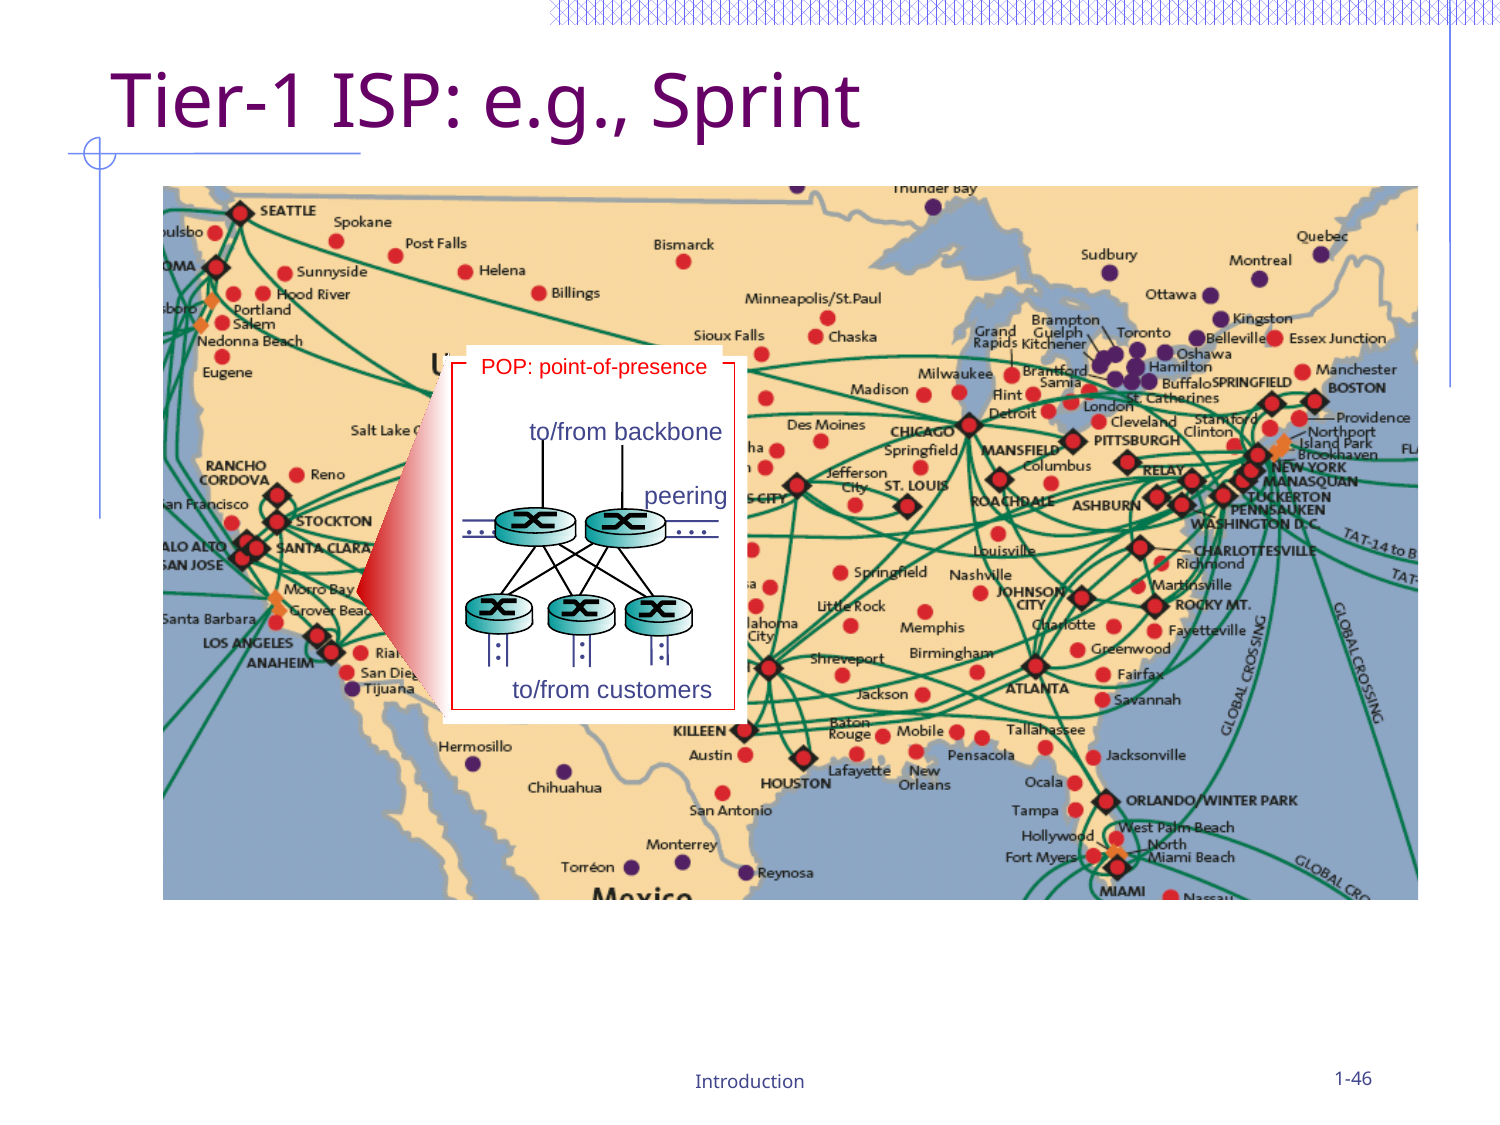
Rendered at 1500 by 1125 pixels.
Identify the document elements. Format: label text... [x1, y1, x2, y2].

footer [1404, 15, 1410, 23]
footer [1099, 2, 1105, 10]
footer Introduction [512, 1050, 988, 1100]
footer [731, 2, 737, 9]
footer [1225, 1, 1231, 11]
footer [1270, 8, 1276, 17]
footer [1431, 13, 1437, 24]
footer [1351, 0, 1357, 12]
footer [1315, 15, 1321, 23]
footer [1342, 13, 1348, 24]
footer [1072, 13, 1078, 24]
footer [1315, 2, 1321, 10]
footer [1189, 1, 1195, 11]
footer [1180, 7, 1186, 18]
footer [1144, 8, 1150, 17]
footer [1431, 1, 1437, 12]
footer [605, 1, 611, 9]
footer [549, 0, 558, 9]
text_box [356, 344, 748, 725]
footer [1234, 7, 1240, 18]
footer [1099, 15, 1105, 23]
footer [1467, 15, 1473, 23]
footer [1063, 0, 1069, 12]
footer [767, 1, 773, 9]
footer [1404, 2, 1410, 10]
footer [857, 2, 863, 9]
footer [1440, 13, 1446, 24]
title Tier-1 ISP: e.g., Sprint [95, 9, 1052, 150]
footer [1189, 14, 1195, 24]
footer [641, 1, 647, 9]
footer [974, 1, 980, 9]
picture [162, 186, 1419, 901]
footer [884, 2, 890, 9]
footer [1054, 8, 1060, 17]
slide_number 1-46 [1074, 1050, 1388, 1100]
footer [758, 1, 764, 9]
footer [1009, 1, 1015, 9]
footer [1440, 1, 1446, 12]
